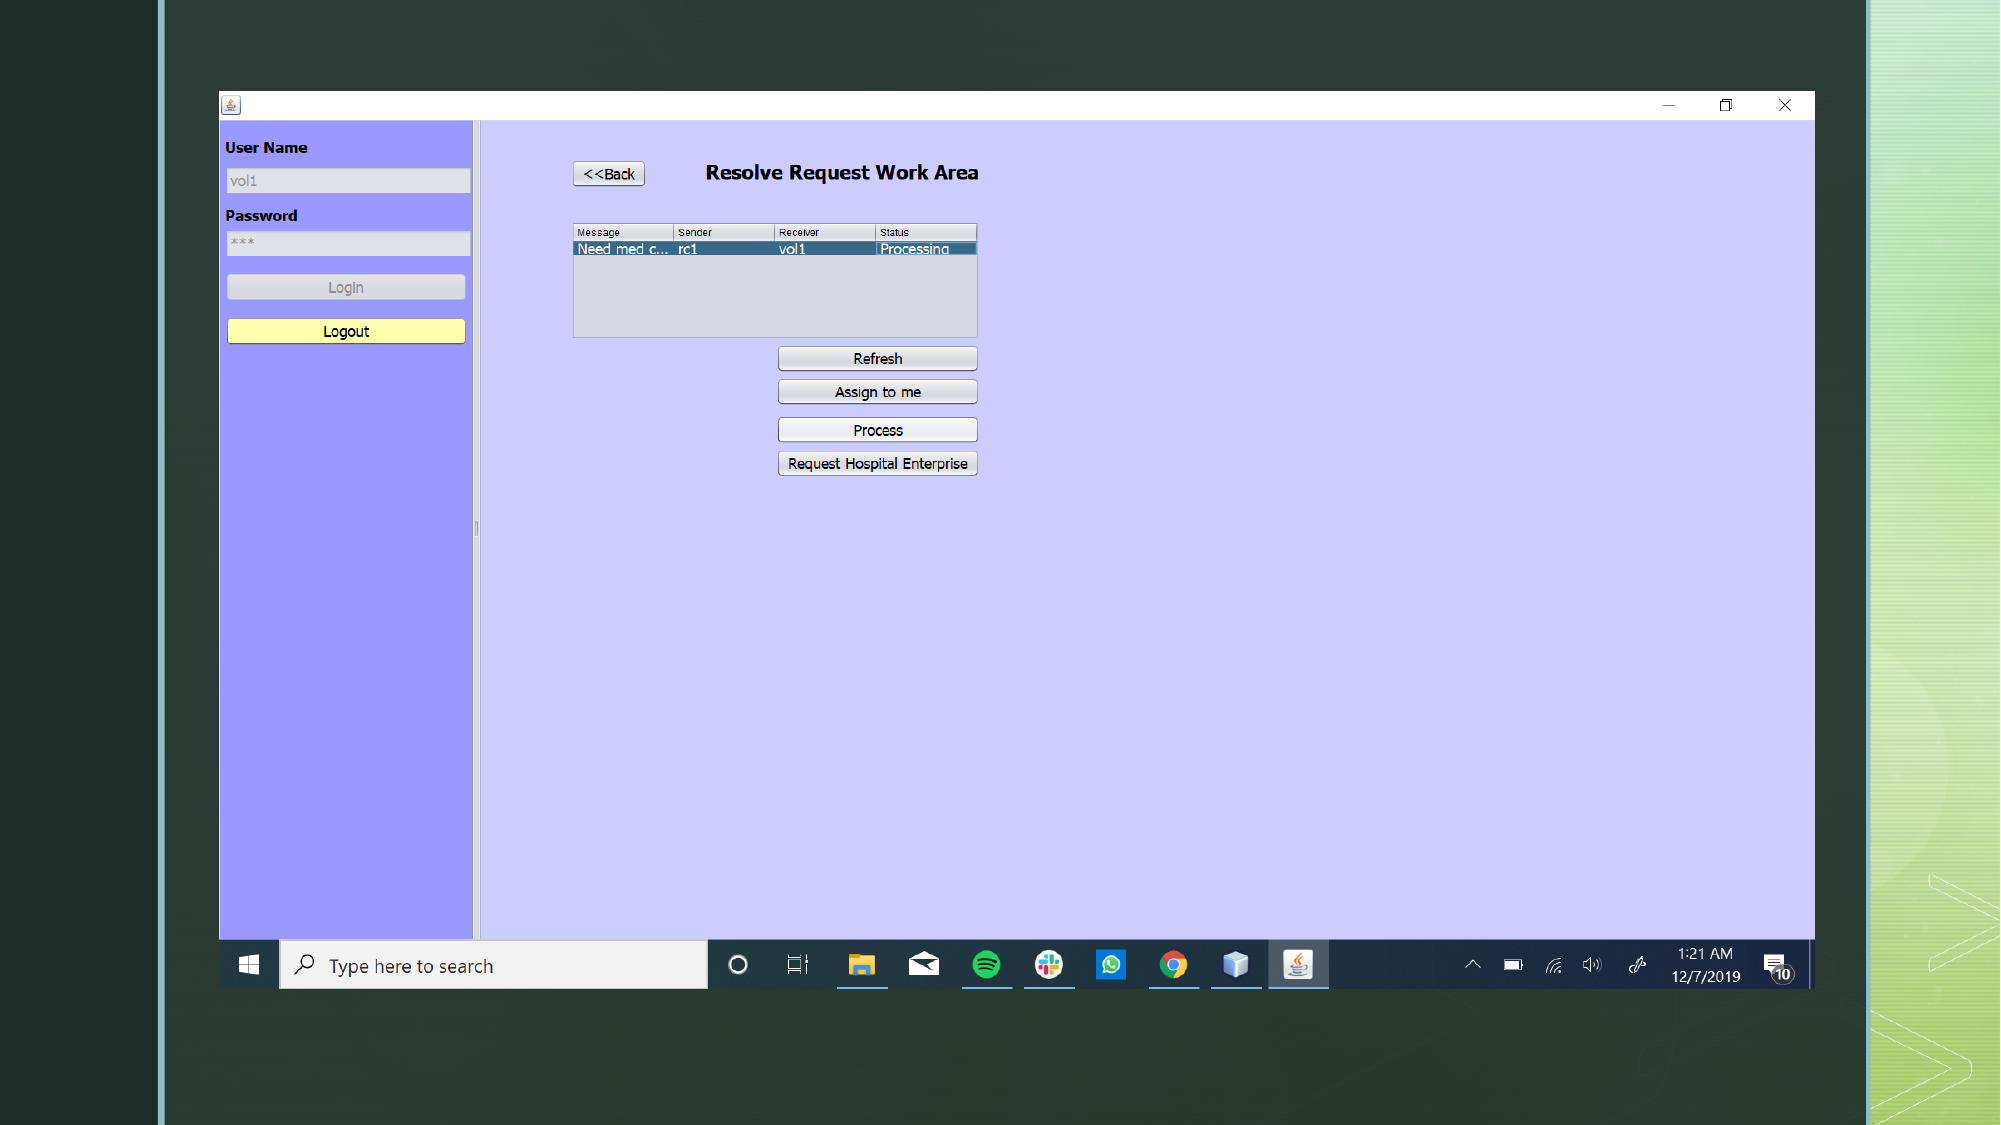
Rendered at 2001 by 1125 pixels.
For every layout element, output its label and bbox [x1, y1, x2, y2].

picture [219, 91, 1816, 989]
picture [1871, 0, 2001, 1125]
